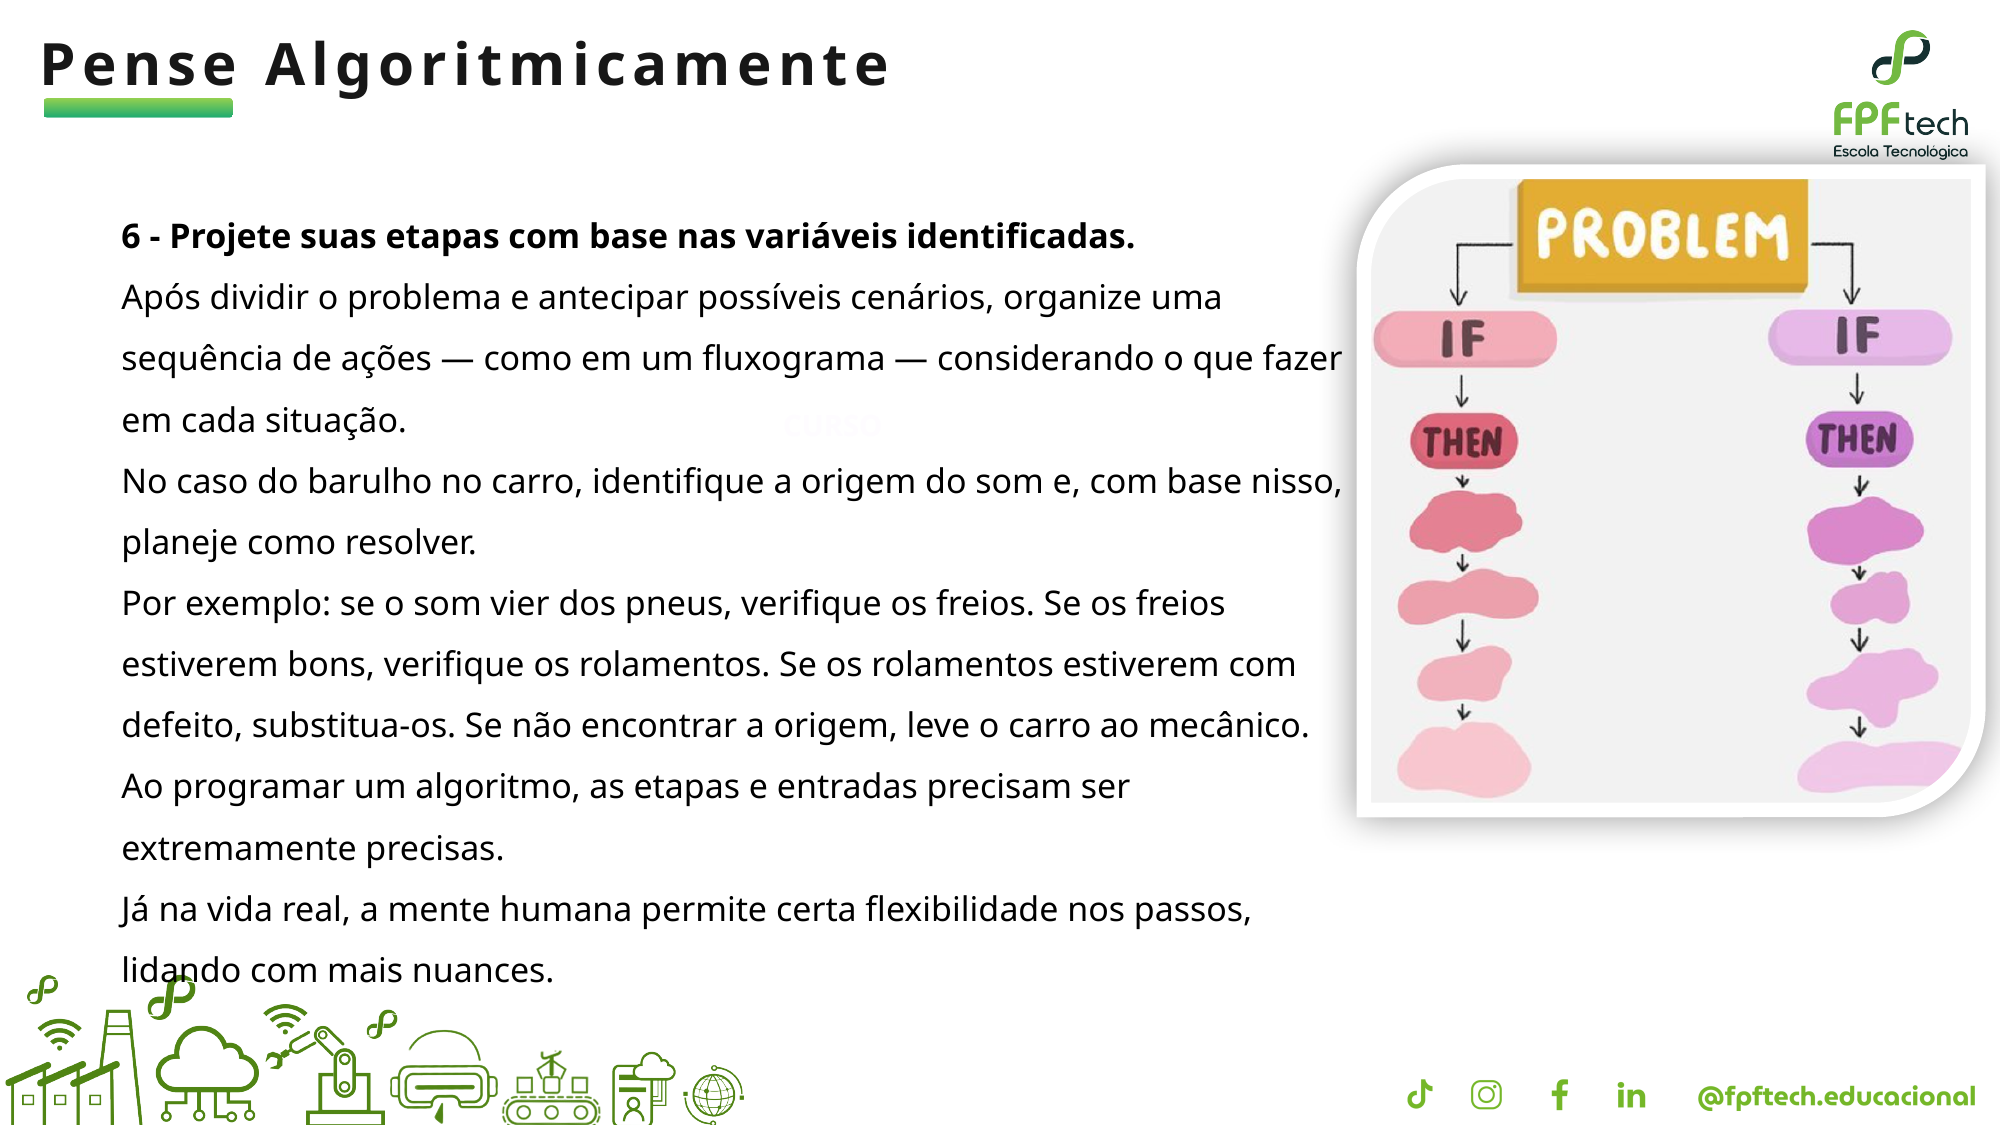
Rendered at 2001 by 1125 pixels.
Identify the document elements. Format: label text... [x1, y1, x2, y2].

picture [1834, 30, 1968, 160]
picture [1363, 171, 1979, 811]
picture [0, 929, 750, 1125]
text_box [42, 96, 235, 119]
text_box 6 - Projete suas etapas com base nas variáveis identificadas. Após dividir o problema e antecipar possíveis cenários, organize uma sequência de ações — como em um fluxograma — considerando o que fazer em cada situação. No caso do barulho no carro, identifique a origem do som e, com base nisso, planeje como resolver. Por exemplo: se o som vier dos pneus, verifique os freios. Se os freios estiverem bons, verifique os rolamentos. Se os rolamentos estiverem com defeito, substitua-os. Se não encontrar a origem, leve o carro ao mecânico. Ao programar um algoritmo, as etapas e entradas precisam ser extremamente precisas. Já na vida real, a mente humana permite certa flexibilidade nos passos, lidando com mais nuances. [106, 156, 1364, 1027]
text_box Pense Algoritmicamente [24, 16, 1594, 118]
picture [1396, 1063, 1985, 1125]
